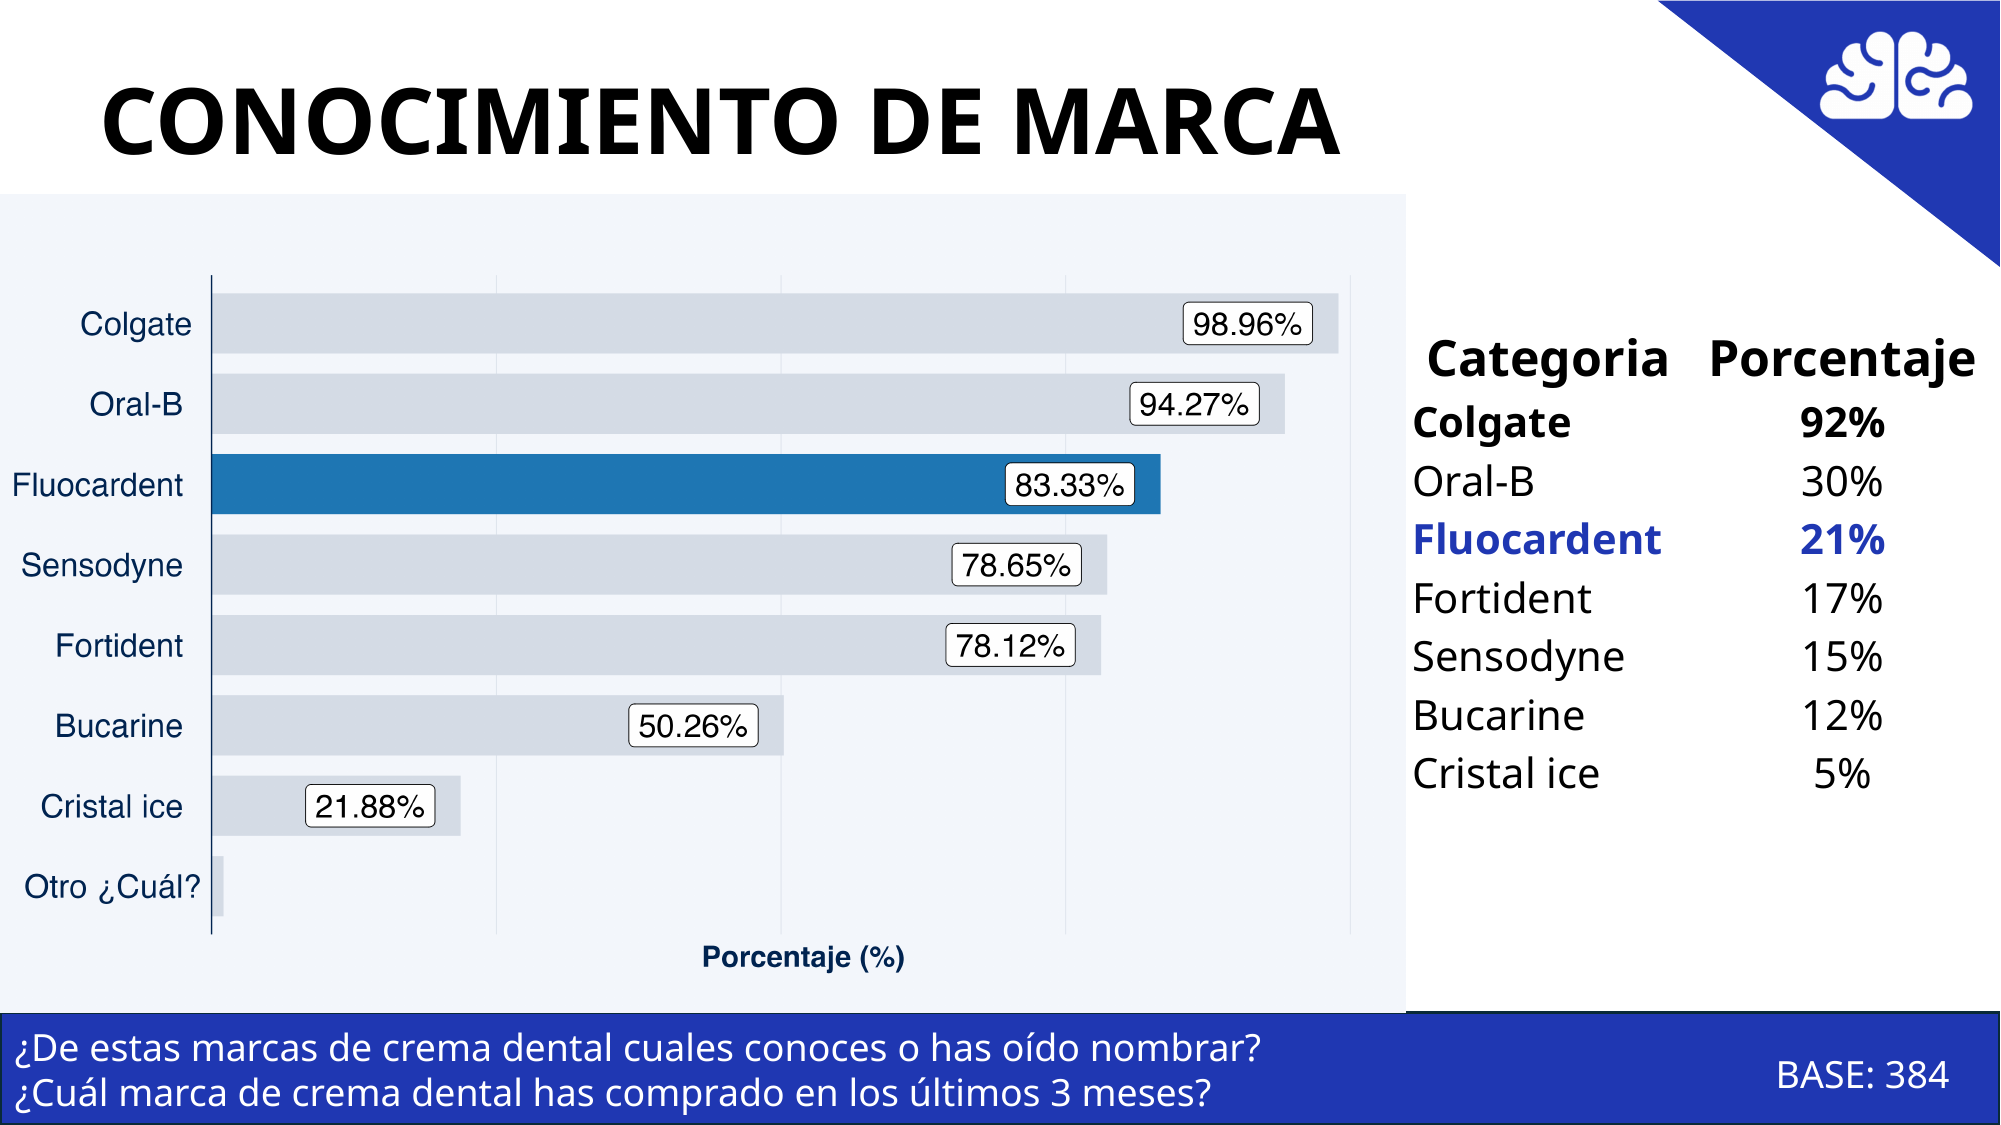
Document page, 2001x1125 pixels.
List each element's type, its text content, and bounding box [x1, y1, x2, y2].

picture [0, 193, 1406, 1013]
table_cell Fluocardent [1411, 508, 1686, 567]
table_cell Sensodyne [1411, 625, 1686, 684]
table_cell Bucarine [1411, 684, 1686, 743]
table_cell 30% [1686, 450, 2000, 508]
title CONOCIMIENTO DE MARCA [84, 16, 1810, 234]
table_header Categoria [1411, 321, 1686, 391]
text_box [1657, 0, 2000, 267]
table_cell Oral-B [1411, 450, 1686, 508]
picture [1818, 30, 1974, 122]
table_cell 5% [1686, 743, 2000, 801]
table_cell 12% [1686, 684, 2000, 743]
table_cell 21% [1686, 508, 2000, 567]
table_cell Colgate [1411, 391, 1686, 450]
text_box ¿De estas marcas de crema dental cuales conoces o has oído nombrar? ¿Cuál marca de crema dental has comprado en los últimos 3 meses? [0, 1011, 2000, 1125]
table_cell Cristal ice [1411, 743, 1686, 801]
table_cell 92% [1686, 391, 2000, 450]
text_box BASE: 384 [1751, 1043, 1974, 1104]
table_header Porcentaje [1686, 321, 2000, 391]
table_cell Fortident [1411, 567, 1686, 625]
table_cell 15% [1686, 625, 2000, 684]
table_cell 17% [1686, 567, 2000, 625]
